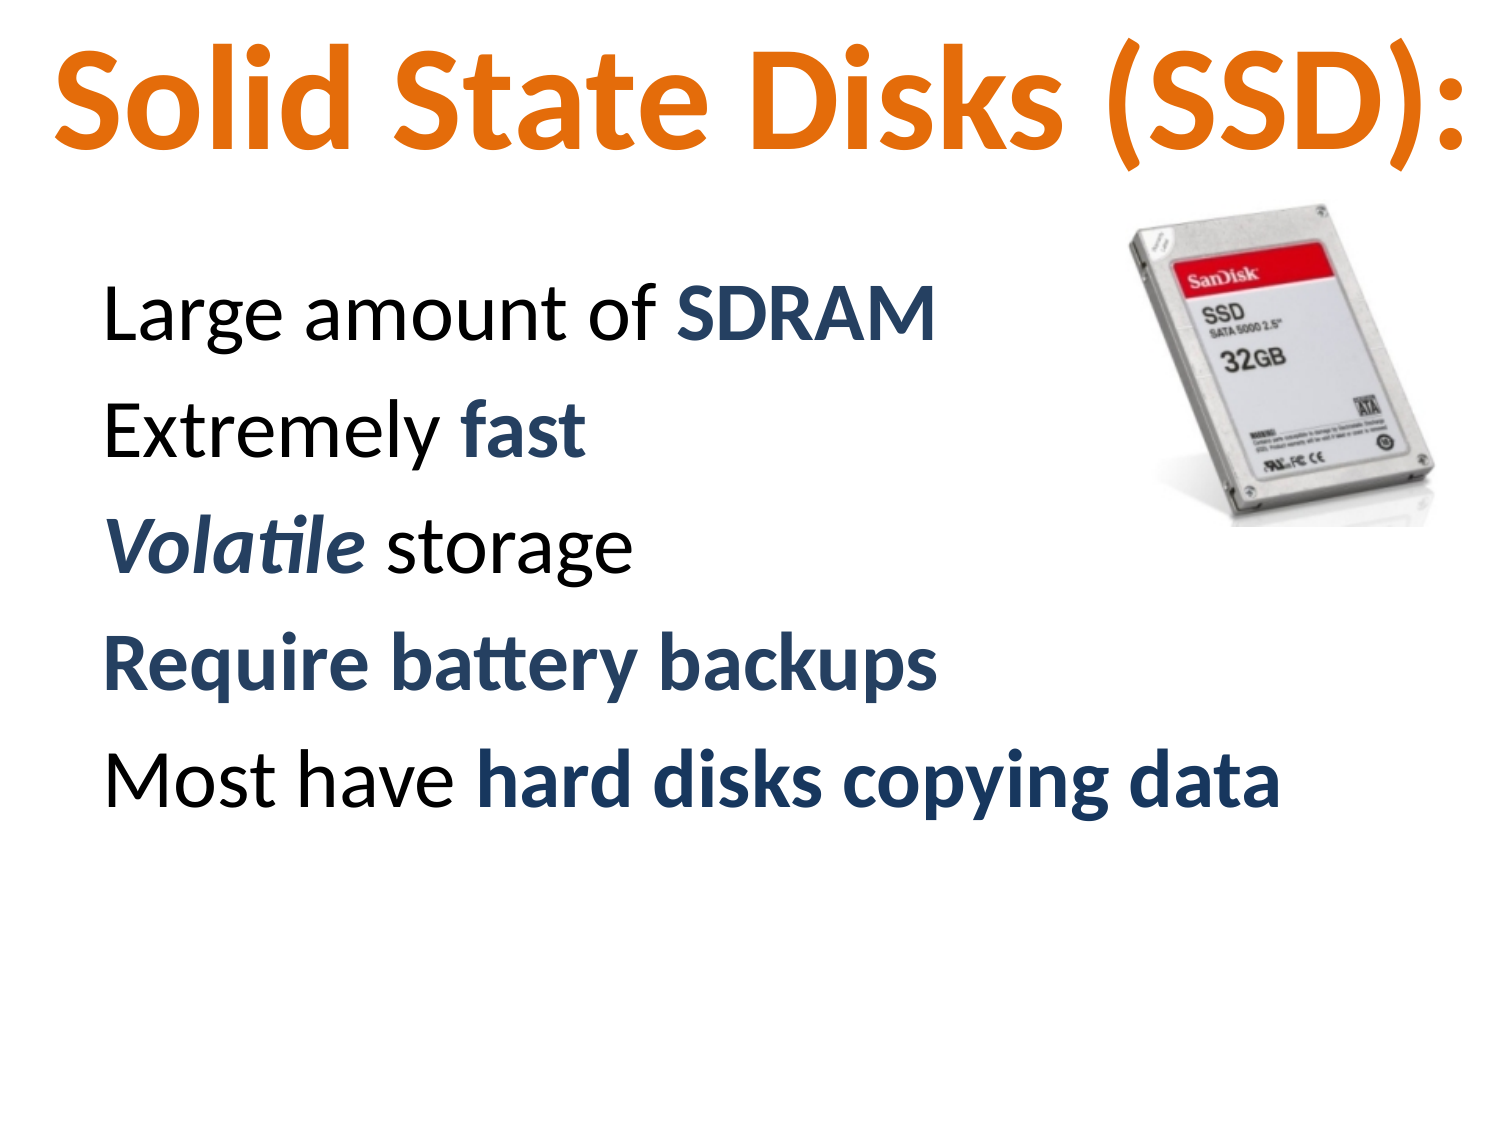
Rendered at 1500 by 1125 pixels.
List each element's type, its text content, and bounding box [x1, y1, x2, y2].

picture [1124, 199, 1438, 527]
text_box Large amount of SDRAM Extremely fast Volatile storage Require battery backups Most have hard disks copying data [12, 249, 1400, 832]
title Solid State Disks (SSD): [37, 0, 1500, 238]
